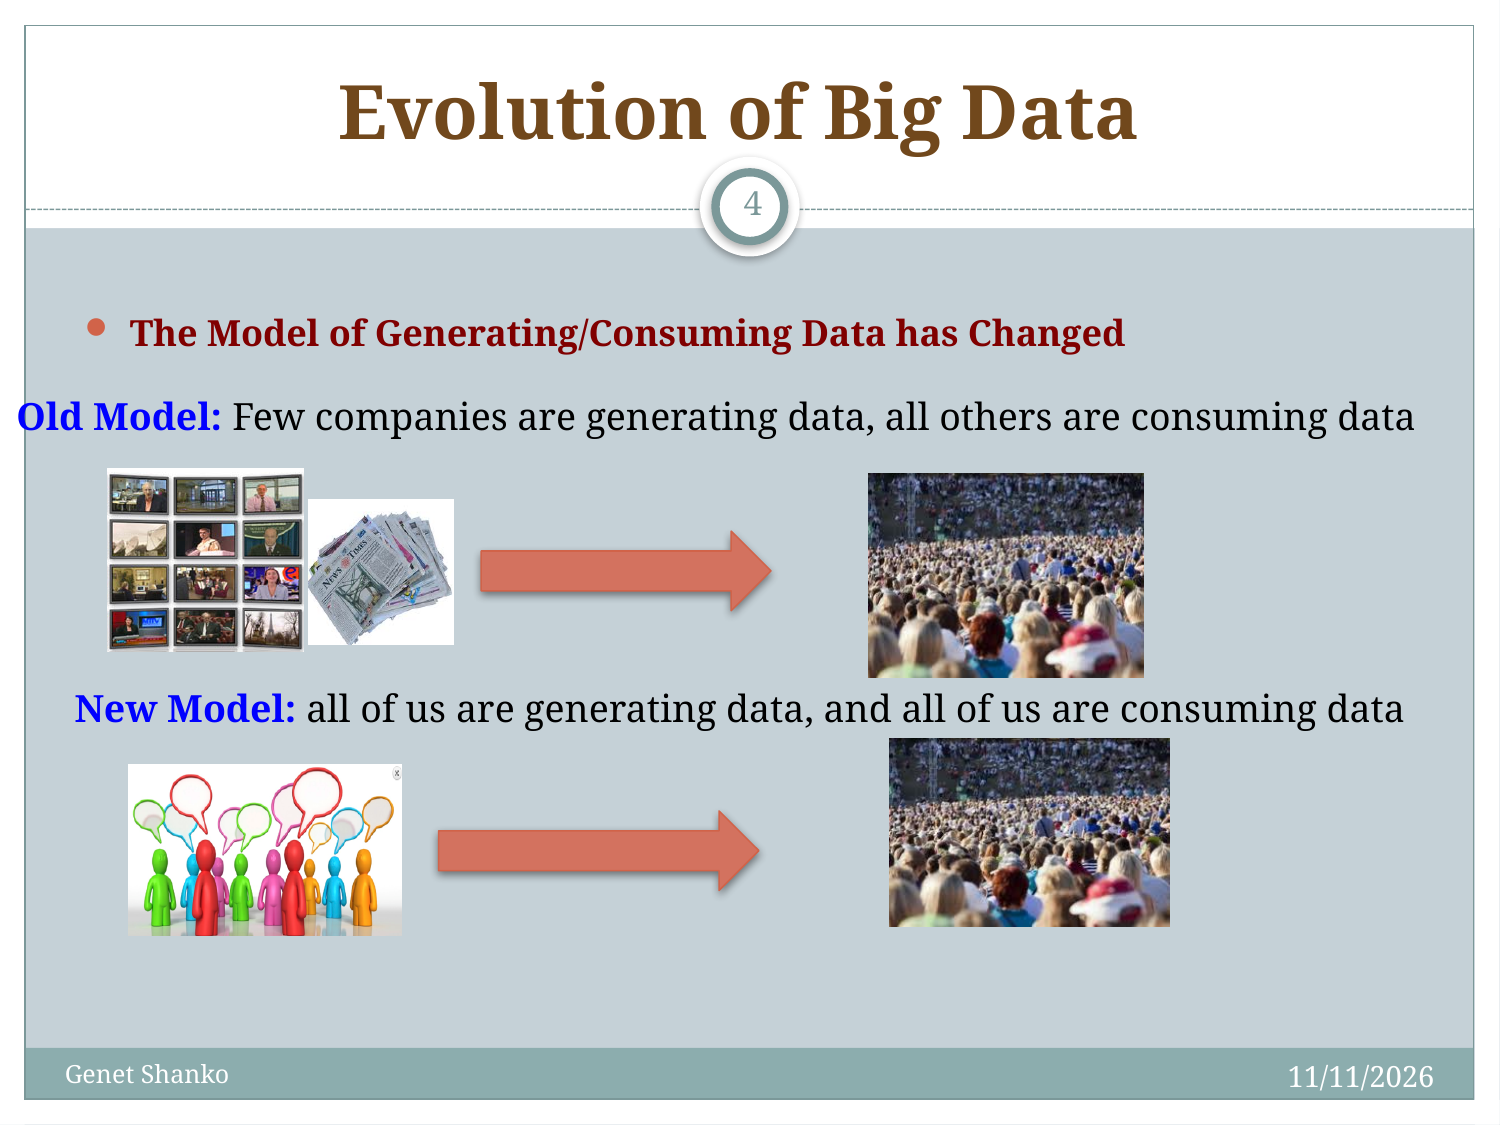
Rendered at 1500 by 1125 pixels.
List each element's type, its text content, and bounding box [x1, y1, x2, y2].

text_box Old Model: Few companies are generating data, all others are consuming data [1, 385, 1442, 445]
picture [107, 468, 305, 652]
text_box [59, 677, 1459, 936]
text_box [480, 530, 772, 612]
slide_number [950, 1050, 1450, 1111]
list The Model of Generating/Consuming Data has Changed [70, 302, 1388, 362]
slide_number 4 [715, 168, 791, 241]
picture [867, 473, 1144, 677]
picture [307, 499, 455, 646]
text_box Genet Shanko [50, 1051, 638, 1112]
title Evolution of Big Data [49, 37, 1450, 162]
